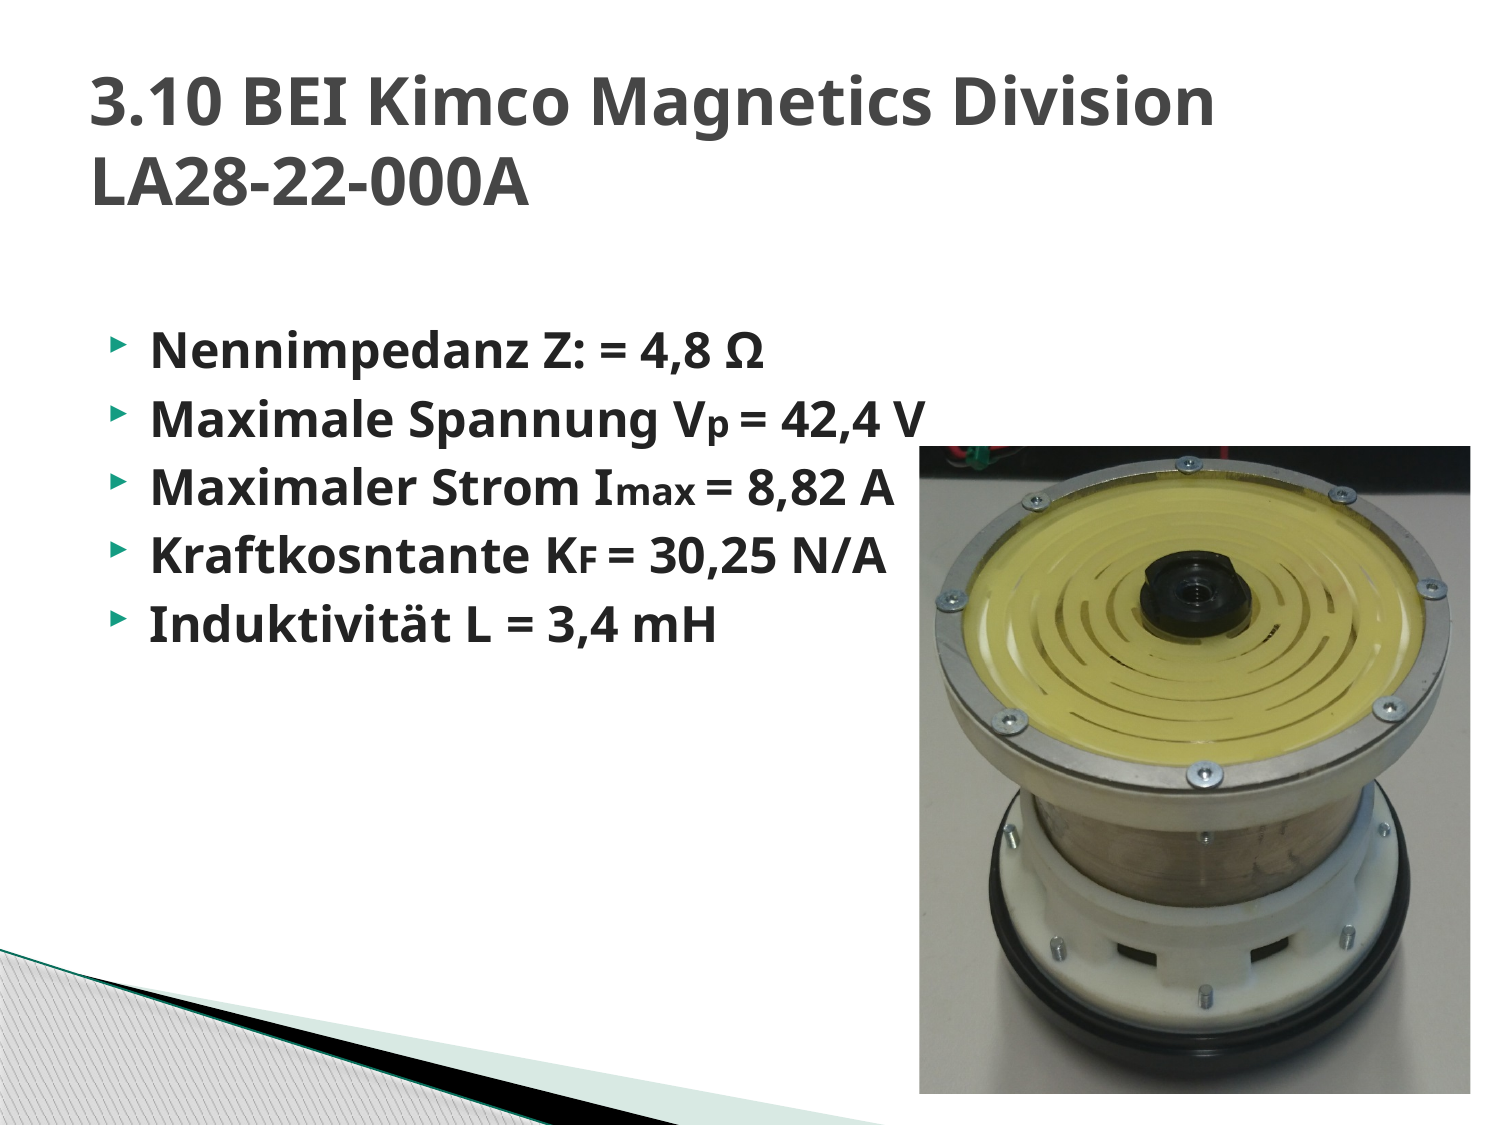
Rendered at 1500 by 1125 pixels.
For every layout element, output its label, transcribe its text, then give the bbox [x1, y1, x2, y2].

list Nennimpedanz Z: = 4,8 Ω Maximale Spannung Vp = 42,4 V Maximaler Strom Imax = 8,82 A Kraftkosntante KF = 30,25 N/A Induktivität L = 3,4 mH [75, 243, 1425, 986]
title 3.10 BEI Kimco Magnetics Division LA28-22-000A [75, 45, 1425, 233]
picture [919, 446, 1471, 1095]
